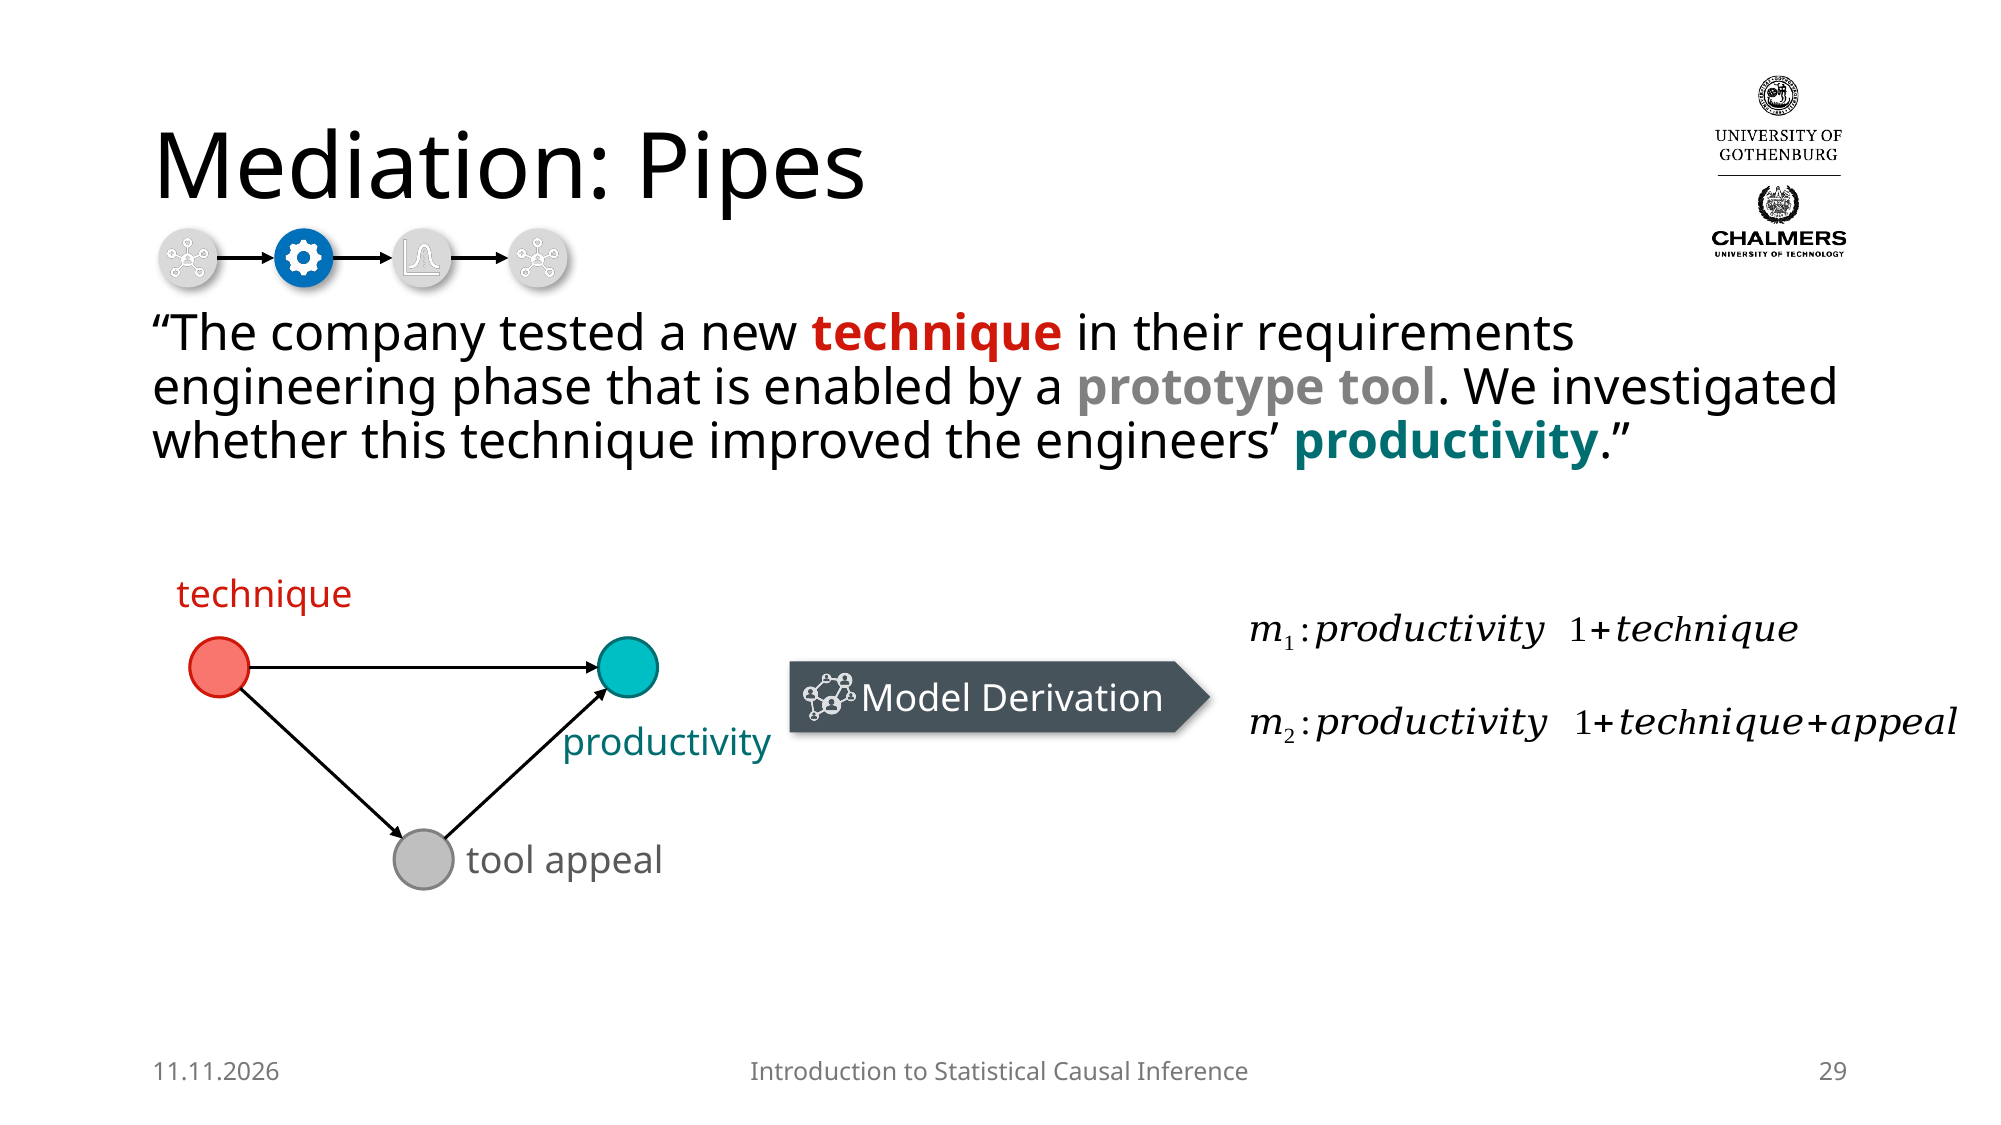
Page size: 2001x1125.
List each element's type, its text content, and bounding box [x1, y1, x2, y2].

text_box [789, 660, 1211, 733]
text_box [596, 636, 660, 699]
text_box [273, 227, 334, 288]
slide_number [137, 1042, 588, 1103]
list “The company tested a new technique in their requirements engineering phase that is enabled by a prototype tool. We investigated whether this technique improved the engineers’ productivity.” [137, 299, 1863, 516]
text_box productivity [608, 710, 787, 771]
text_box technique [161, 562, 368, 623]
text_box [444, 687, 608, 840]
slide_number 29 [1412, 1042, 1863, 1103]
footer Introduction to Statistical Causal Inference [662, 1042, 1338, 1103]
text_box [157, 227, 218, 288]
text_box [392, 828, 451, 891]
text_box [188, 636, 251, 699]
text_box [391, 227, 452, 288]
text_box tool appeal [451, 828, 679, 889]
picture [1698, 59, 1863, 278]
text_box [507, 227, 568, 288]
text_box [239, 687, 404, 840]
title Mediation: Pipes [137, 59, 1698, 278]
